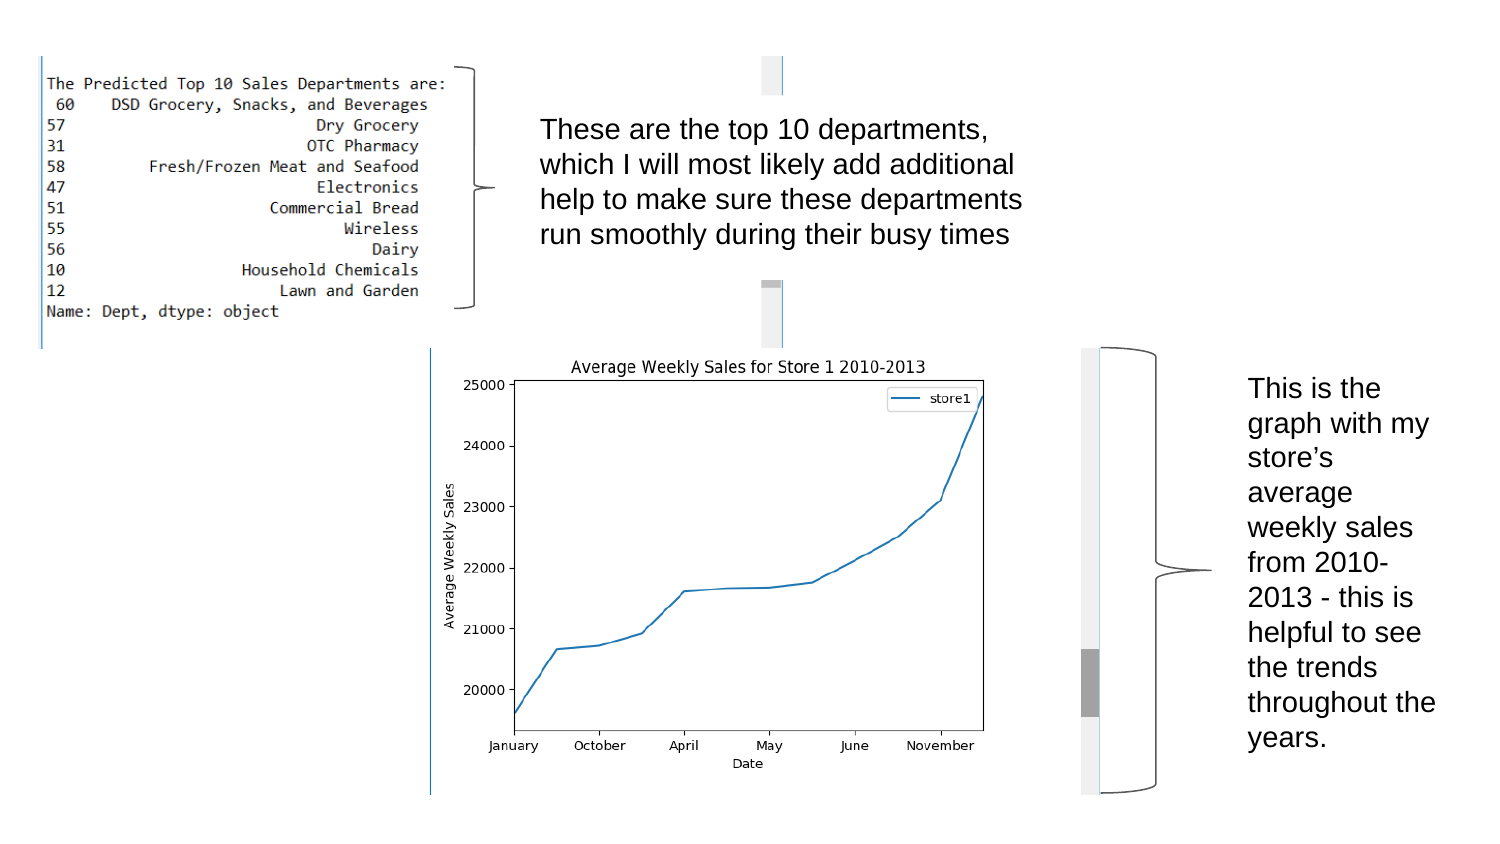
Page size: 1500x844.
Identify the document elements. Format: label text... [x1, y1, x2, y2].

picture [37, 56, 1100, 795]
text_box This is the graph with my store’s average weekly sales from 2010-2013 - this is helpful to see the trends throughout the years. [1232, 353, 1462, 793]
text_box [1100, 347, 1212, 793]
text_box These are the top 10 departments, which I will most likely add additional help to make sure these departments run smoothly during their busy times [787, 95, 1048, 280]
